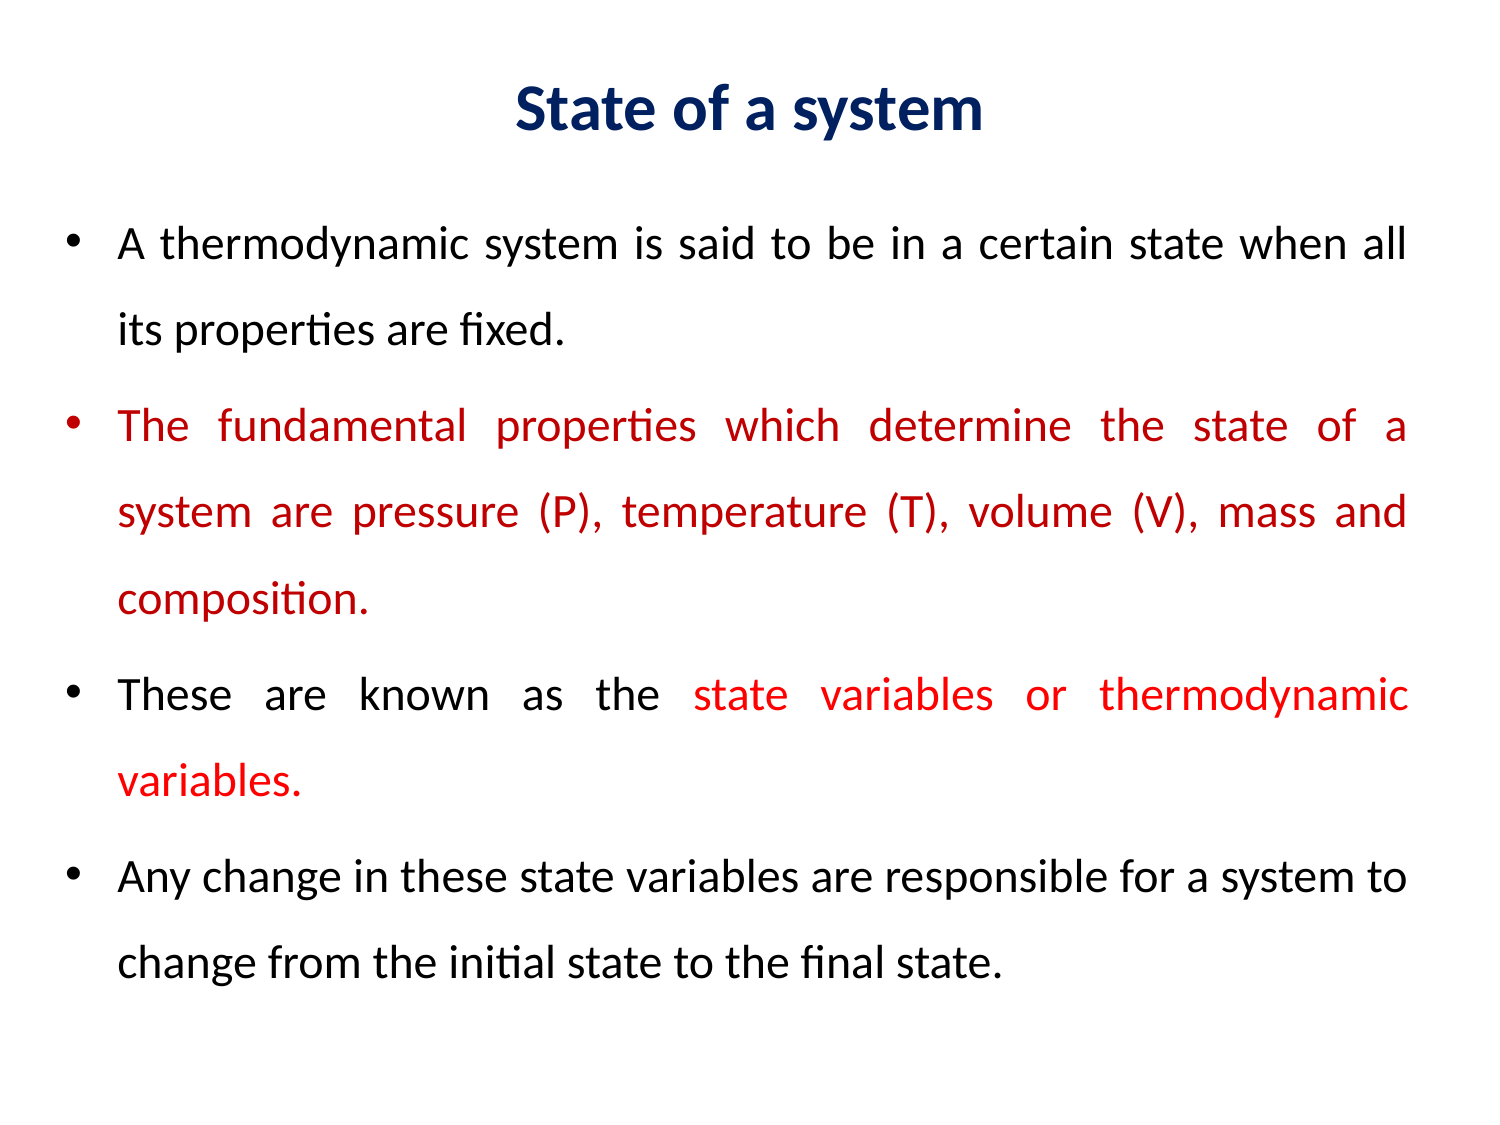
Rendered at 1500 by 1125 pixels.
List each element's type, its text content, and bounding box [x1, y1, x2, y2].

list A thermodynamic system is said to be in a certain state when all its properties are fixed. The fundamental properties which determine the state of a system are pressure (P), temperature (T), volume (V), mass and composition. These are known as the state variables or thermodynamic variables. Any change in these state variables are responsible for a system to change from the initial state to the final state. [50, 174, 1425, 1005]
title State of a system [225, 45, 1275, 163]
